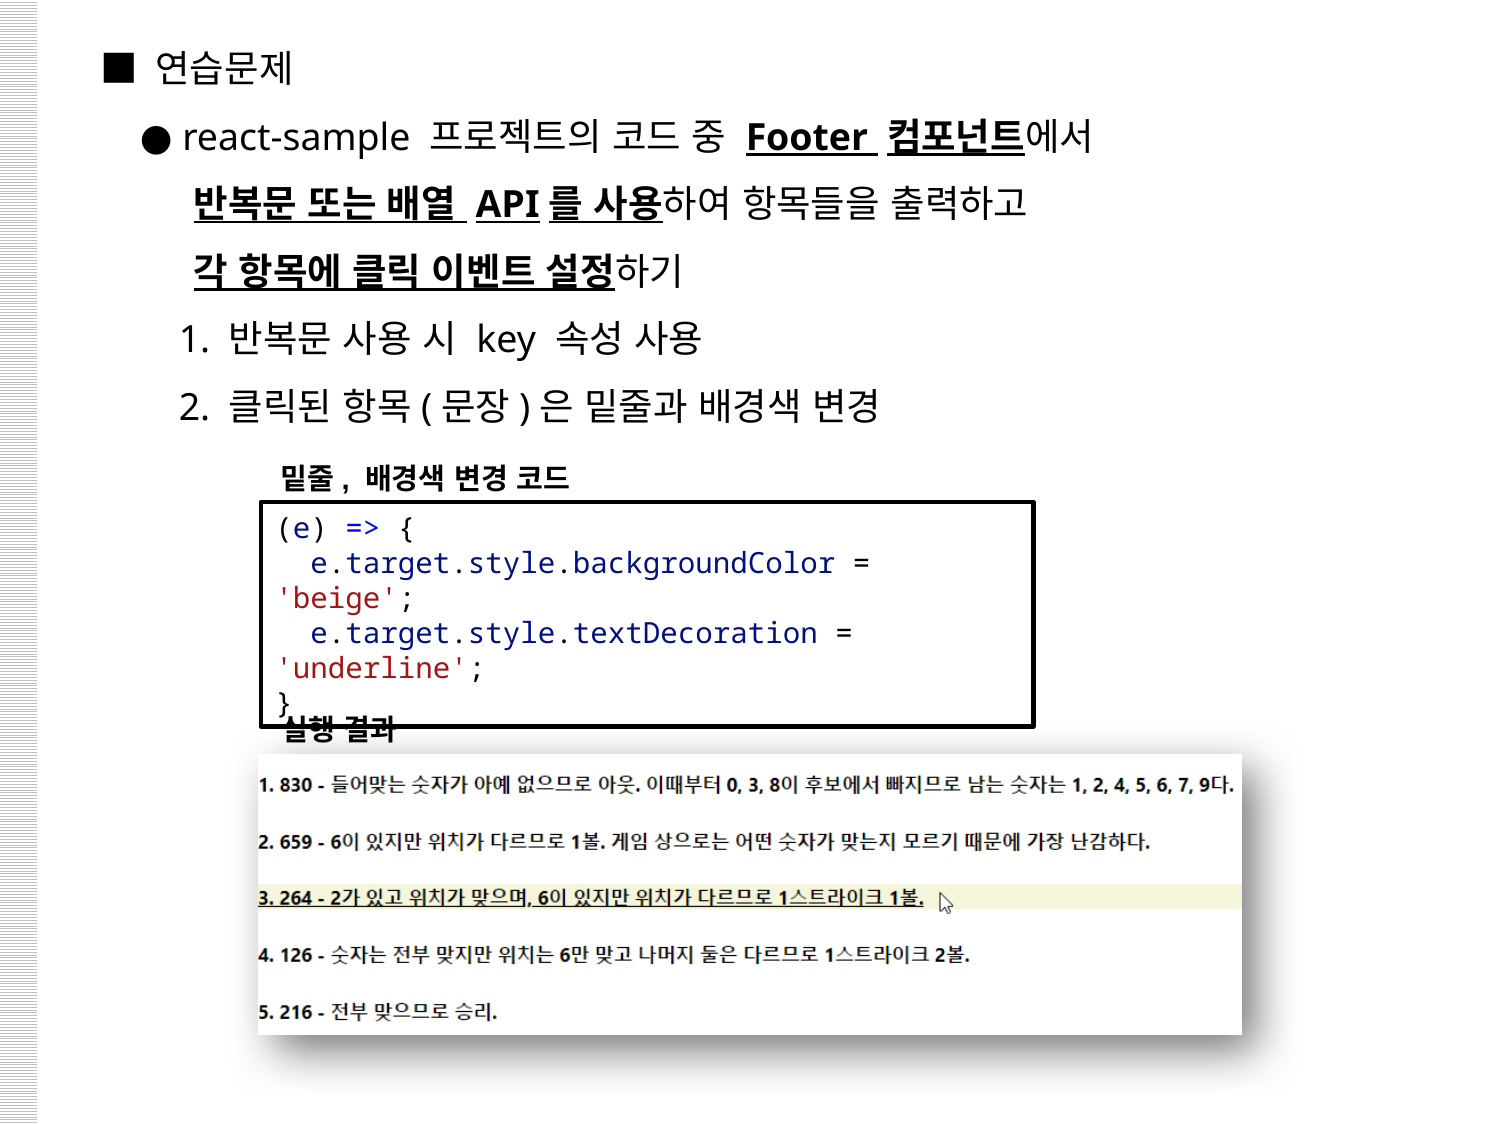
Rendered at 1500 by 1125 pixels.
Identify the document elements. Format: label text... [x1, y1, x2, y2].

picture [258, 754, 1242, 1036]
text_box 실행 결과 [266, 704, 413, 753]
text_box (e) => { e.target.style.backgroundColor = 'beige'; e.target.style.textDecoration = 'underline'; } [259, 500, 1036, 729]
text_box 밑줄, 배경색 변경 코드 [265, 453, 586, 504]
text_box ■ 연습문제 ● react-sample 프로젝트의 코드 중 Footer 컴포넌트에서 반복문 또는 배열 API를 사용하여 항목들을 출력하고 각 항목에 클릭 이벤트 설정하기 1. 반복문 사용 시 key 속성 사용 2. 클릭된 항목(문장)은 밑줄과 배경색 변경 [85, 15, 1110, 436]
